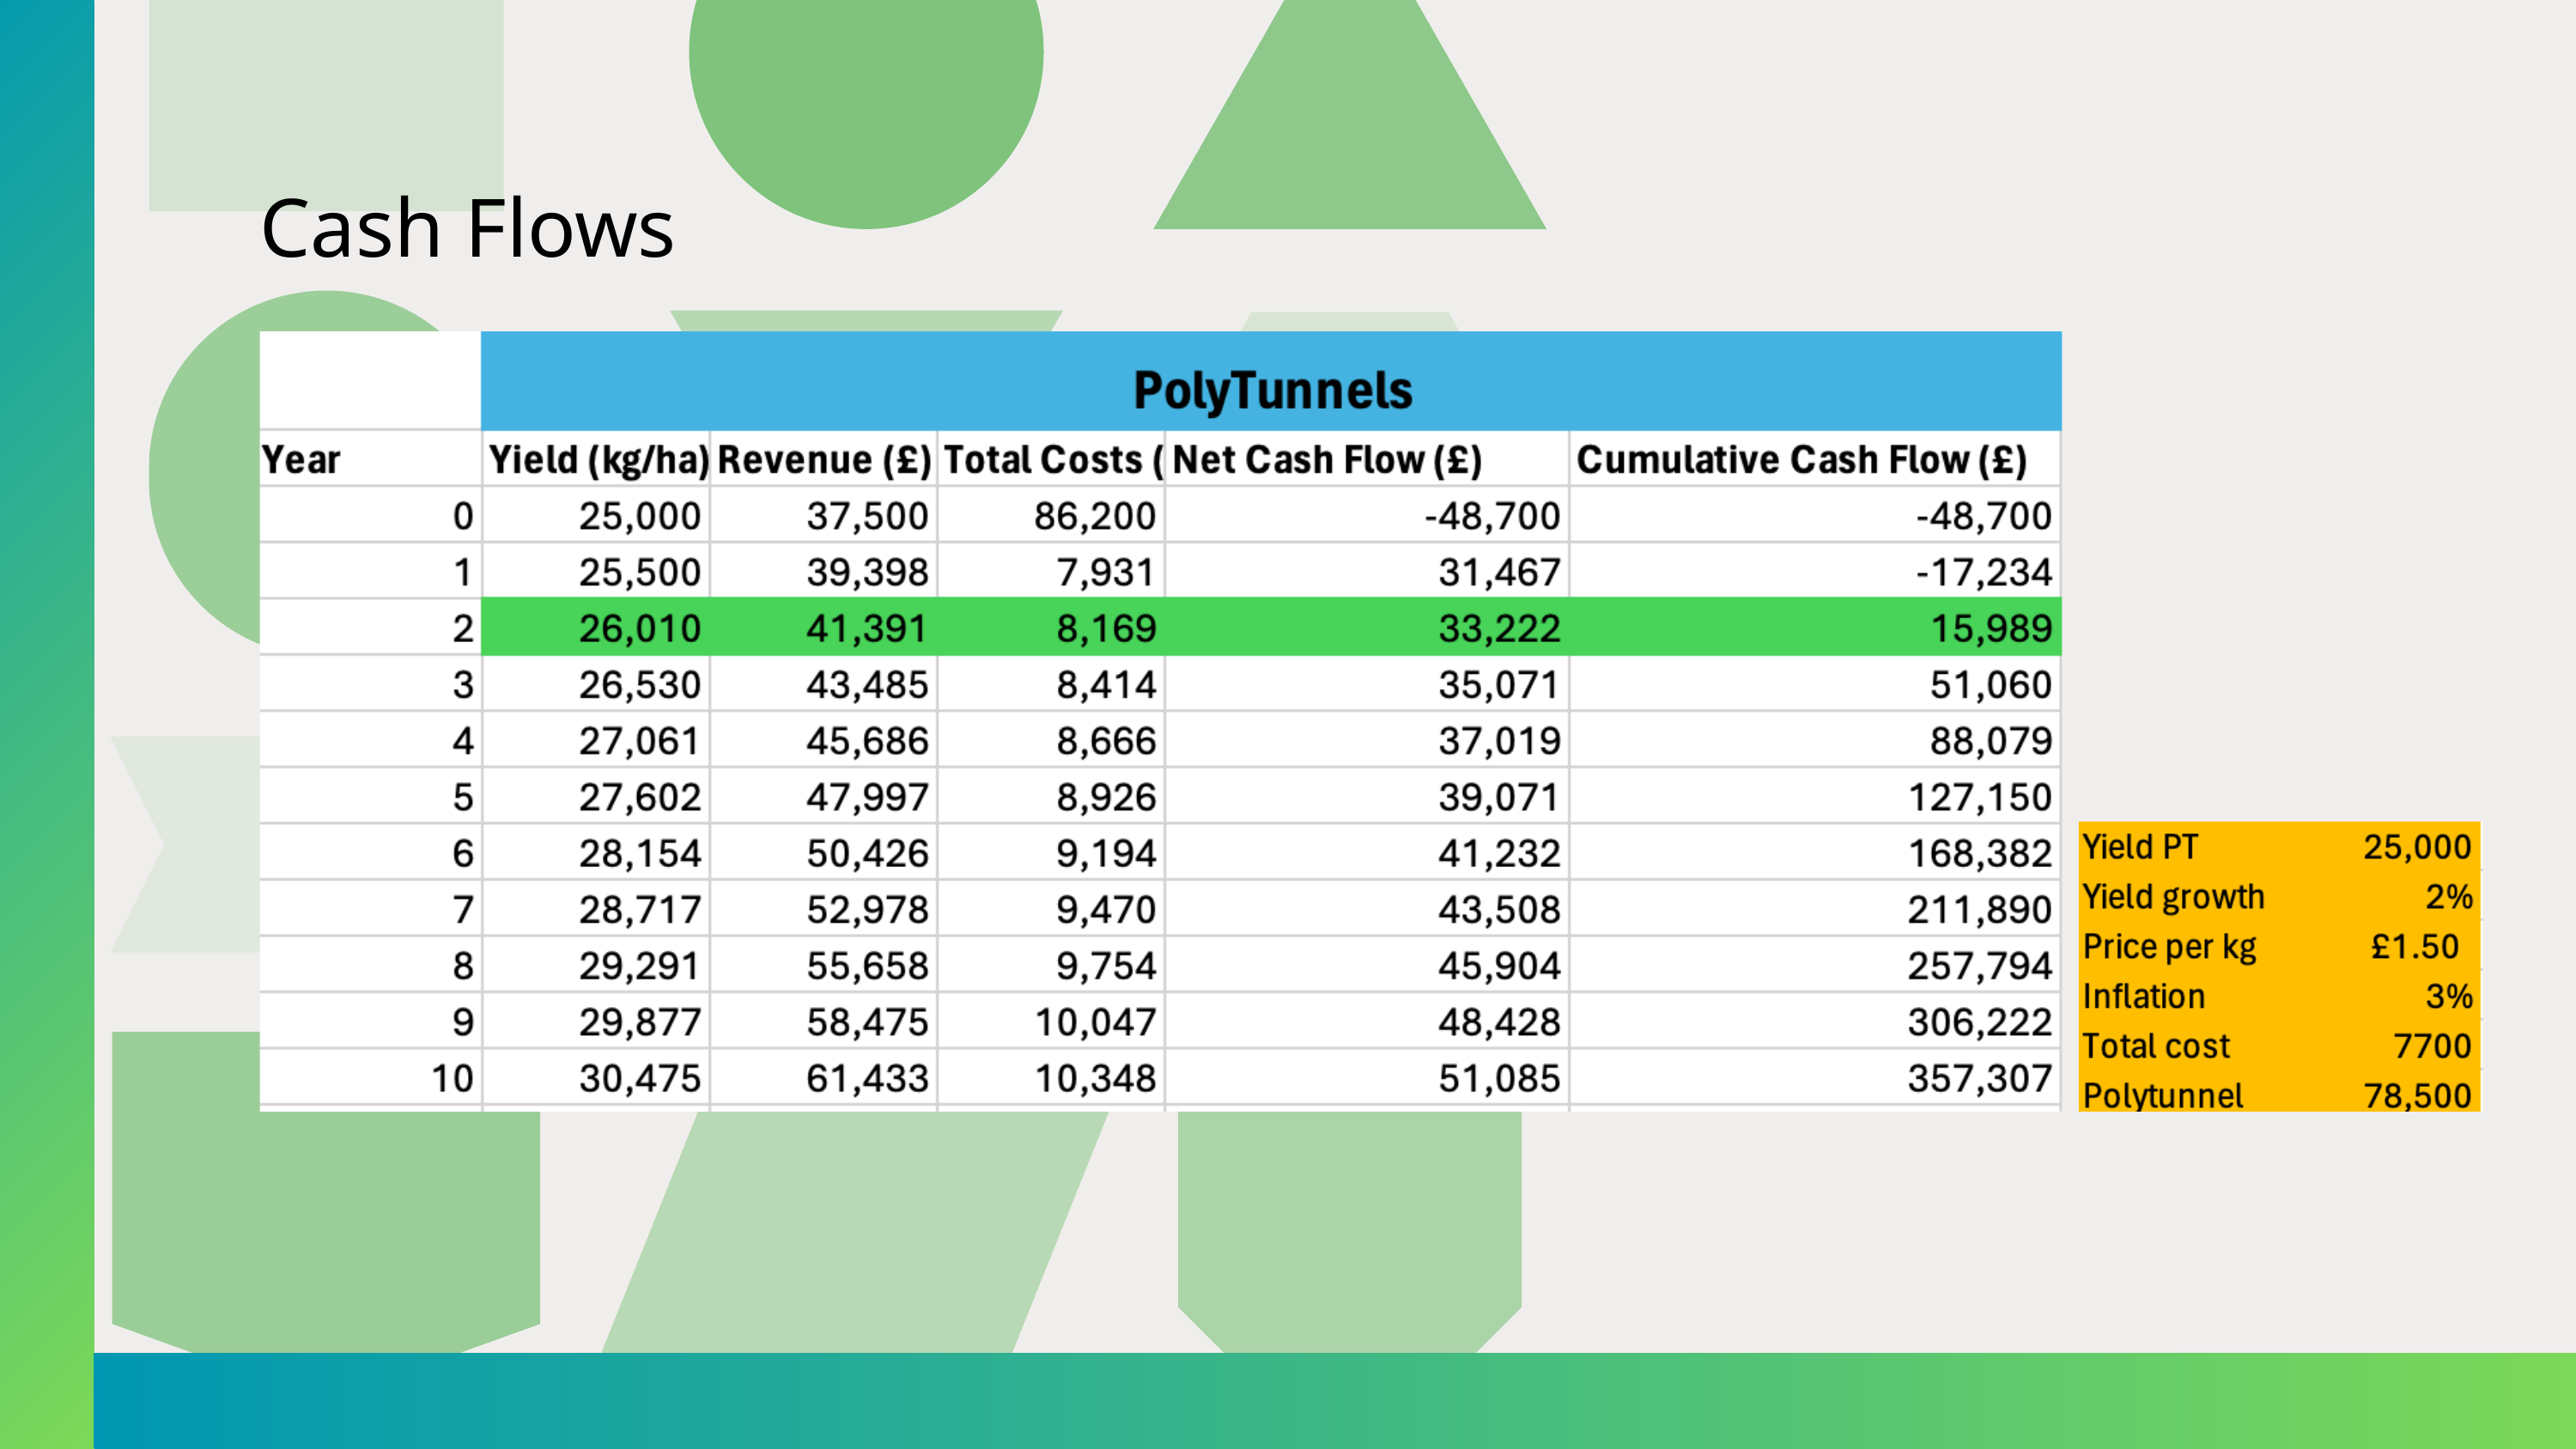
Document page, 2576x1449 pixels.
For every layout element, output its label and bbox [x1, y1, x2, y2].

text_box [1569, 331, 2063, 1112]
text_box [109, 0, 1567, 1402]
text_box [2078, 822, 2483, 1112]
text_box [0, 0, 94, 1449]
text_box [94, 1353, 2576, 1449]
